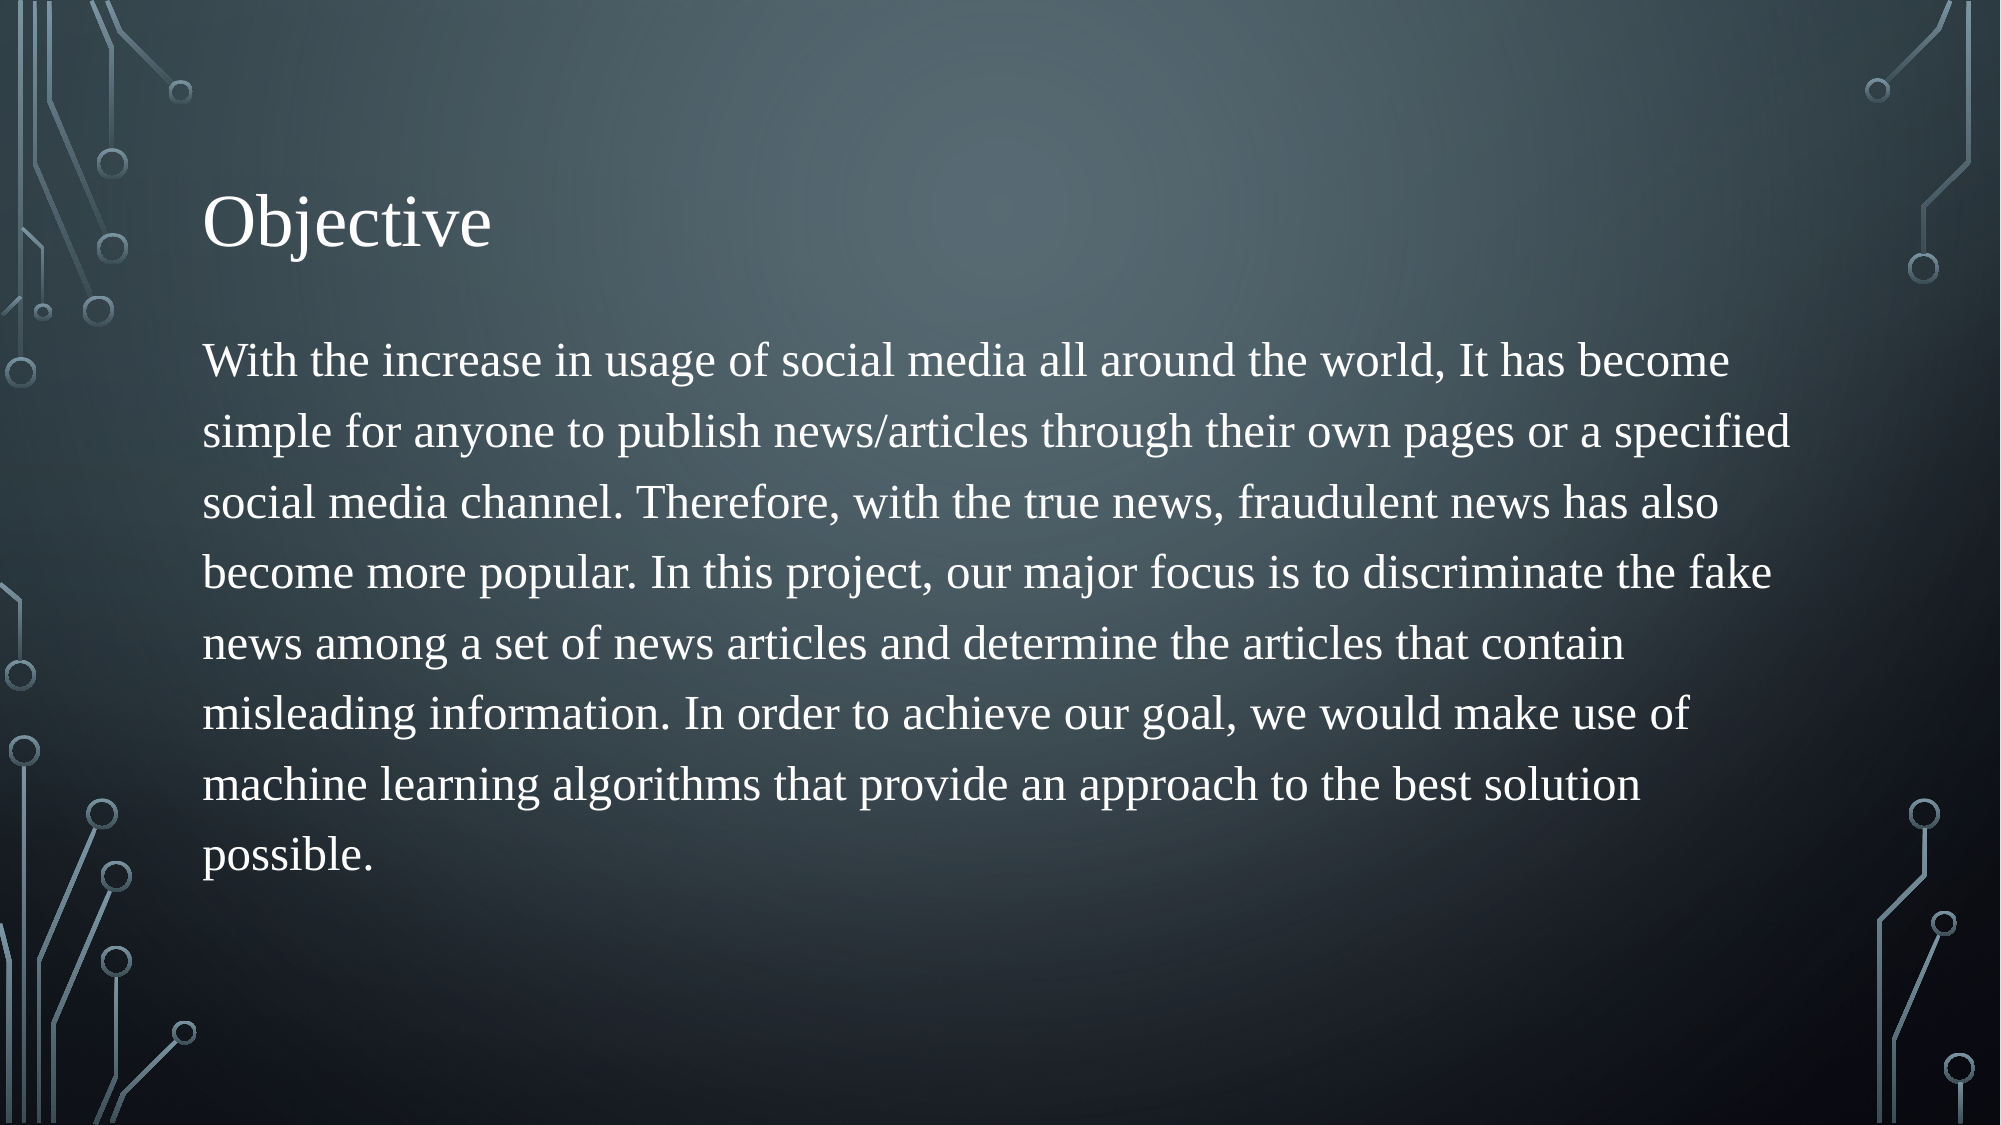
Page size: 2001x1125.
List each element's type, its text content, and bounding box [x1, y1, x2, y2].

title Objective [187, 101, 1813, 308]
list With the increase in usage of social media all around the world, It has become simple for anyone to publish news/articles through their own pages or a specified social media channel. Therefore, with the true news, fraudulent news has also become more popular. In this project, our major focus is to discriminate the fake news among a set of news articles and determine the articles that contain misleading information. In order to achieve our goal, we would make use of machine learning algorithms that provide an approach to the best solution possible. [187, 308, 1813, 890]
